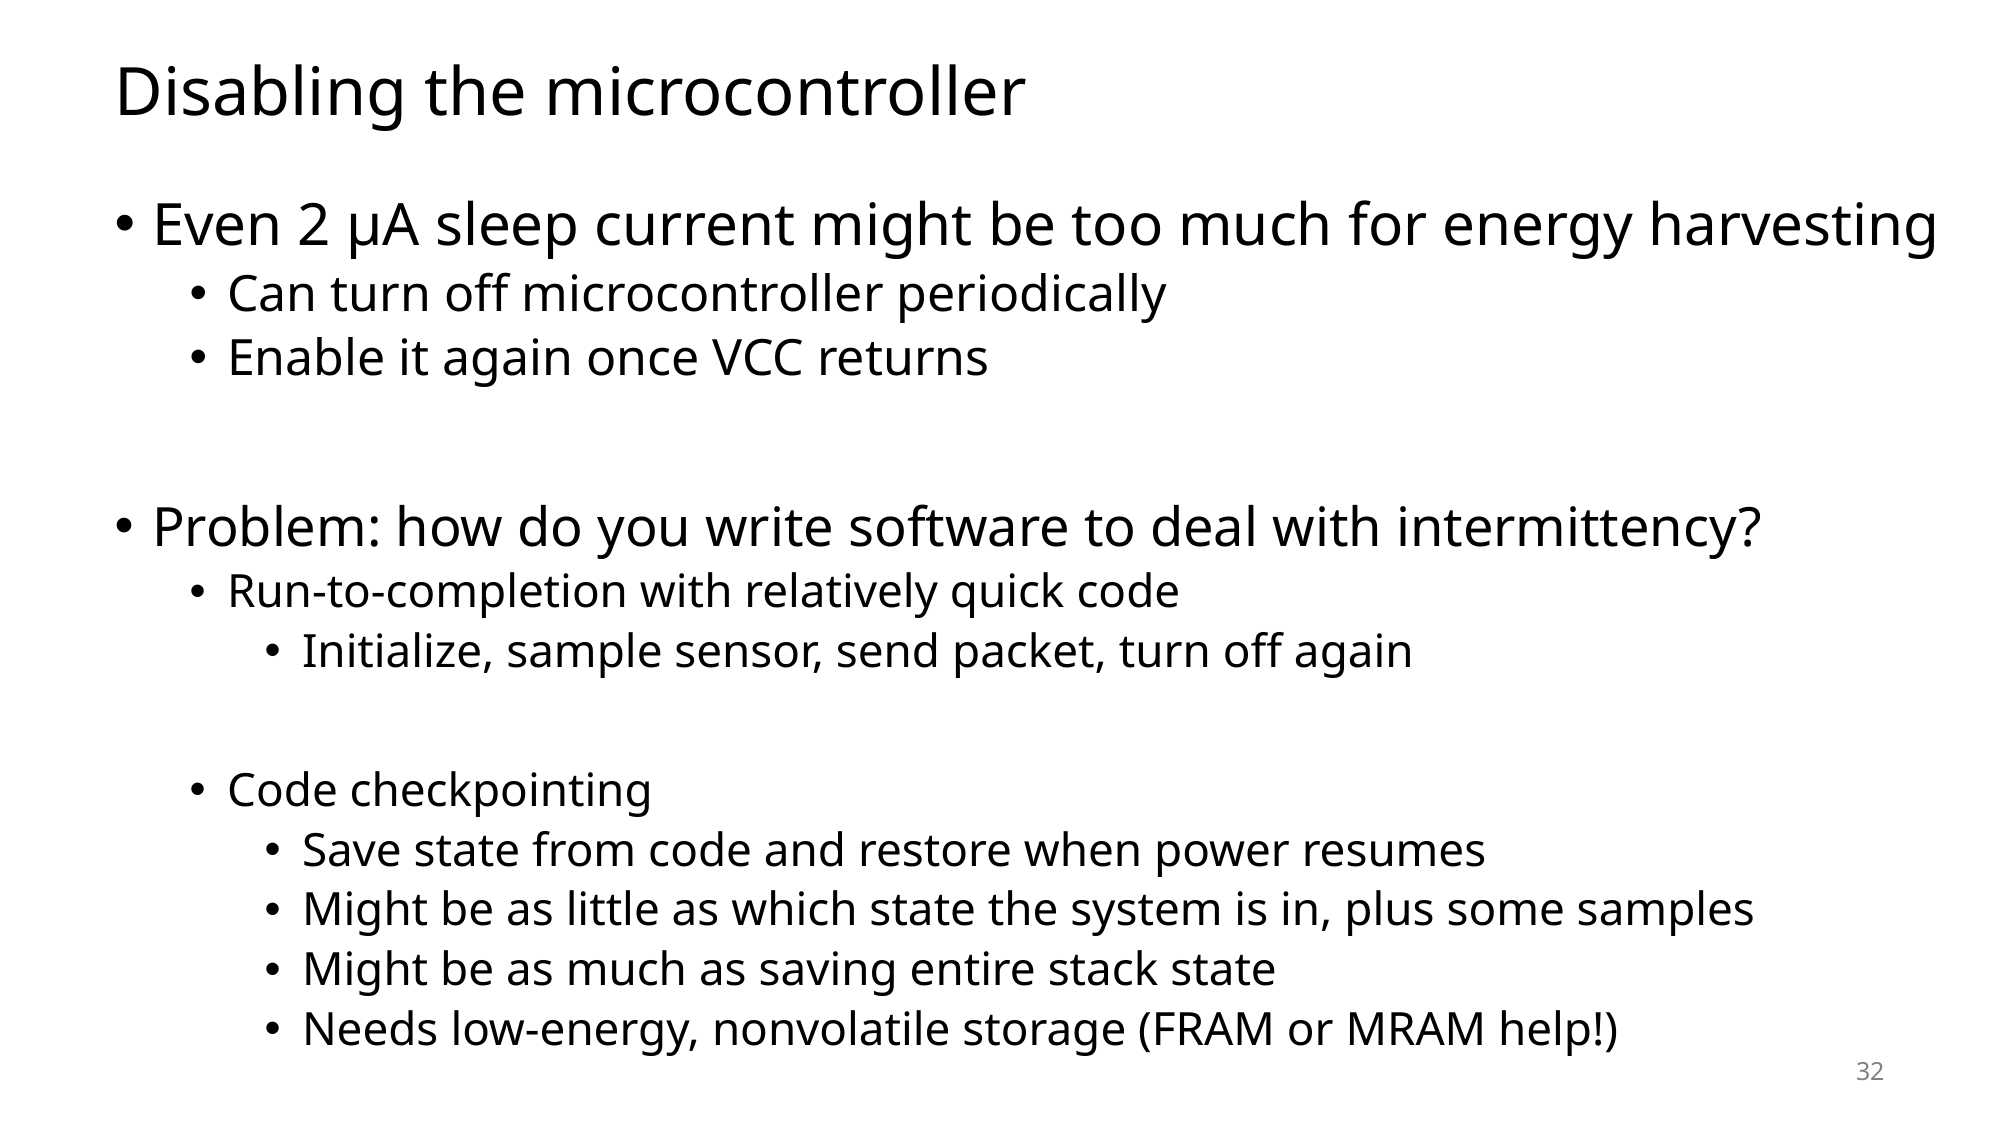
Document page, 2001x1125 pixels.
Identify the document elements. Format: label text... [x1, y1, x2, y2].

list Even 2 μA sleep current might be too much for energy harvesting Can turn off microcontroller periodically Enable it again once VCC returns Problem: how do you write software to deal with intermittency? Run-to-completion with relatively quick code Initialize, sample sensor, send packet, turn off again Code checkpointing Save state from code and restore when power resumes Might be as little as which state the system is in, plus some samples Might be as much as saving entire stack state Needs low-energy, nonvolatile storage (FRAM or MRAM help!) [99, 187, 1963, 1072]
slide_number 32 [1749, 1042, 1900, 1103]
title Disabling the microcontroller [99, 37, 1900, 150]
